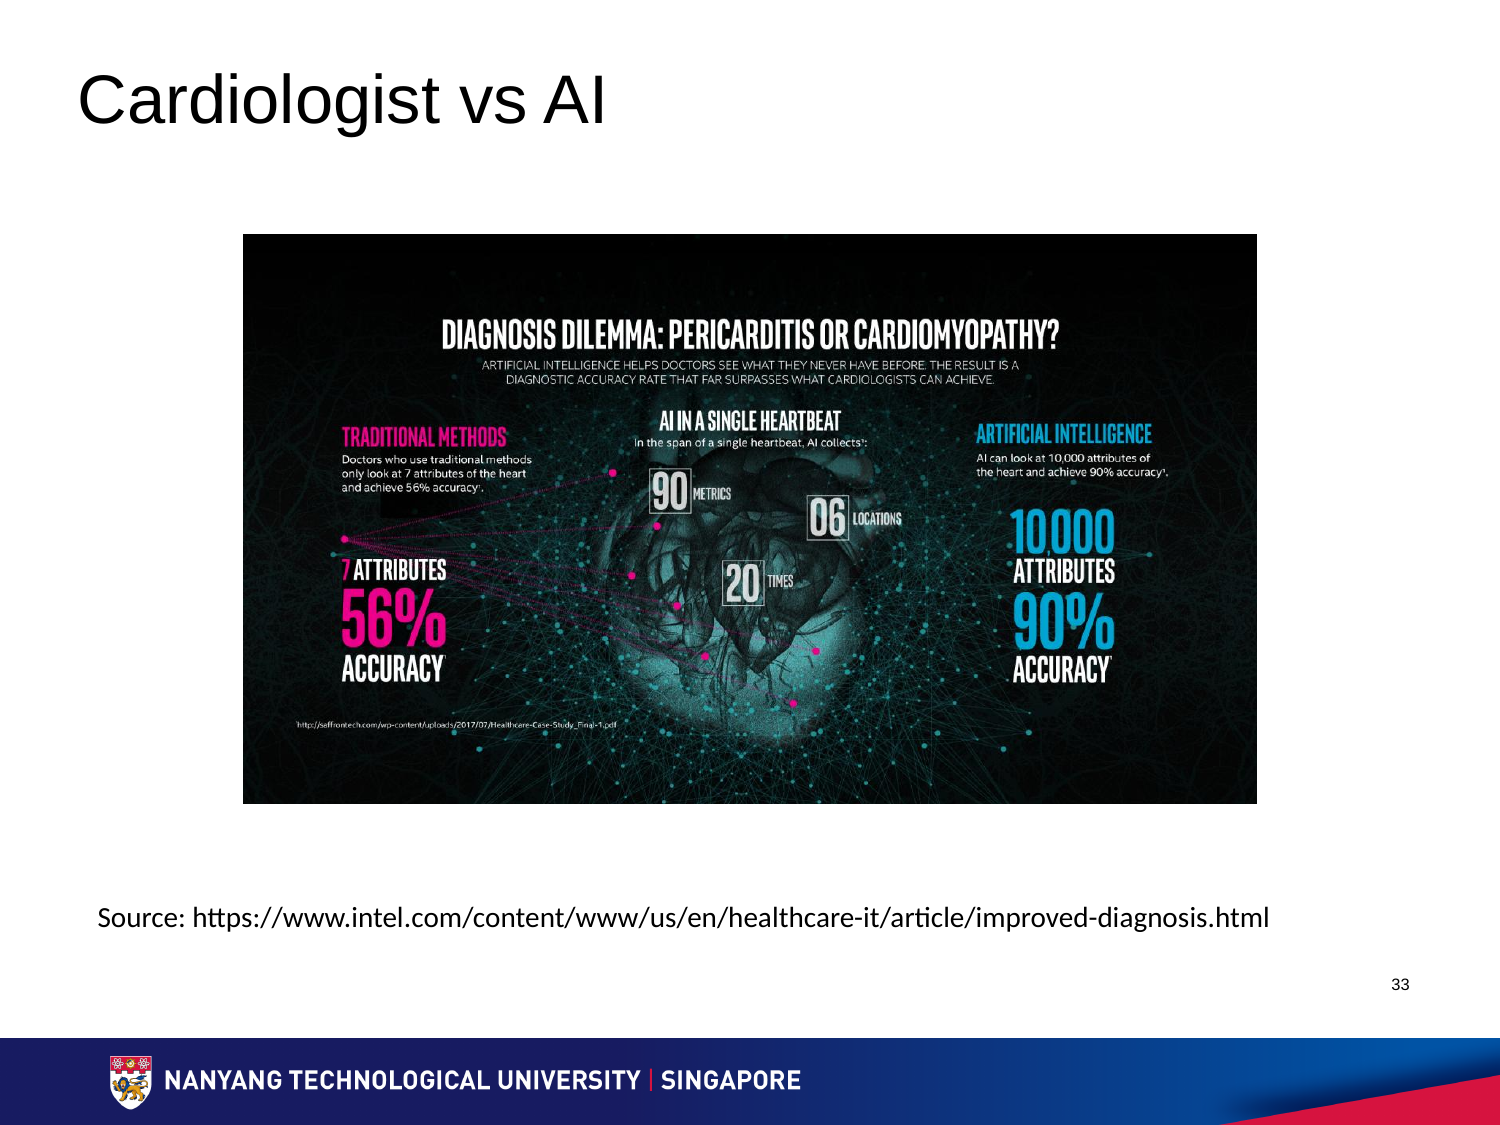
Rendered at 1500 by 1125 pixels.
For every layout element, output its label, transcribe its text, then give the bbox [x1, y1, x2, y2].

picture [243, 233, 1257, 804]
picture [0, 1038, 1500, 1125]
title Cardiologist vs AI [62, 26, 1075, 167]
text_box Source: https://www.intel.com/content/www/us/en/healthcare-it/article/improved-diagnosis.html [82, 890, 1322, 941]
slide_number 33 [1074, 953, 1425, 1014]
